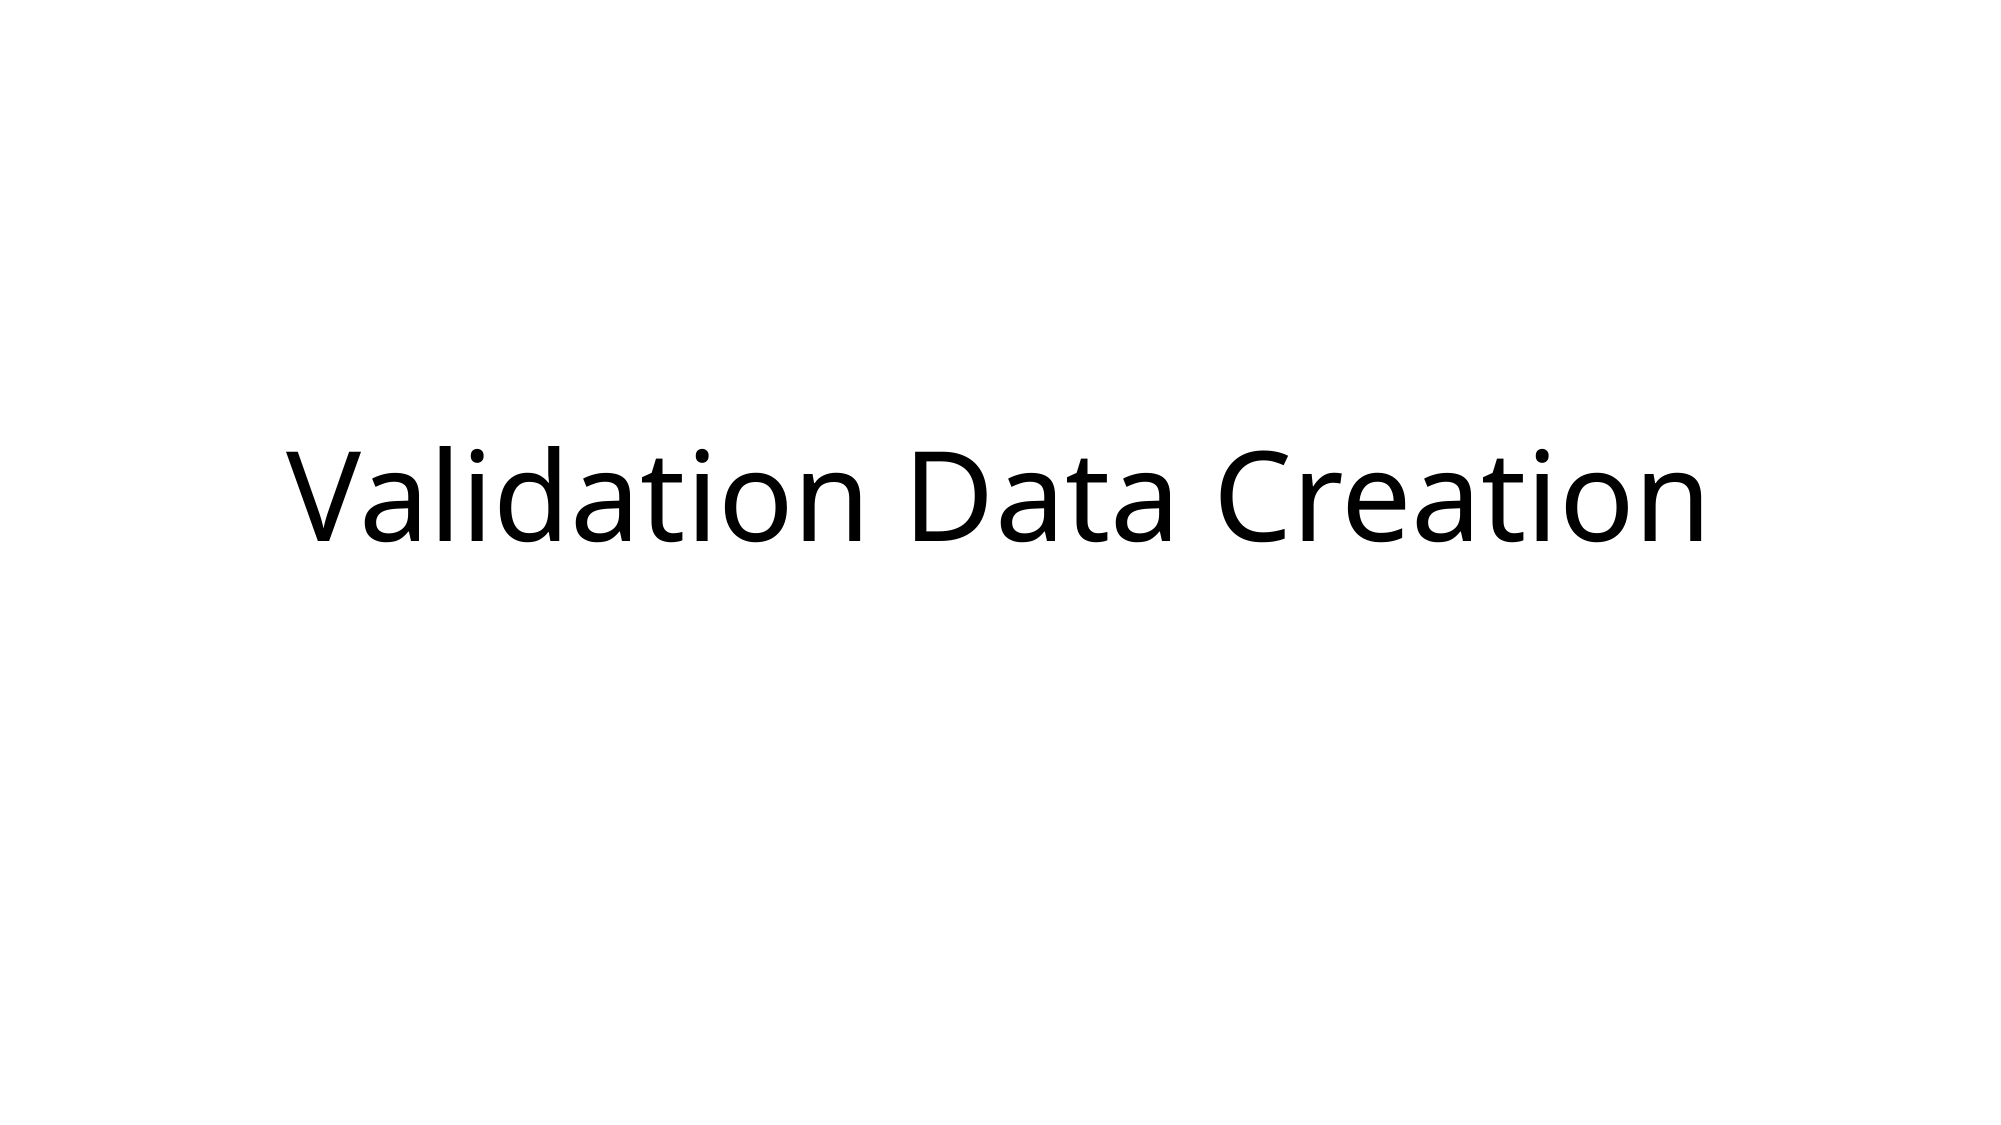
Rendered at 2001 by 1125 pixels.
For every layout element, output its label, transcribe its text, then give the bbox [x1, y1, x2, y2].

title Validation Data Creation [249, 184, 1750, 576]
